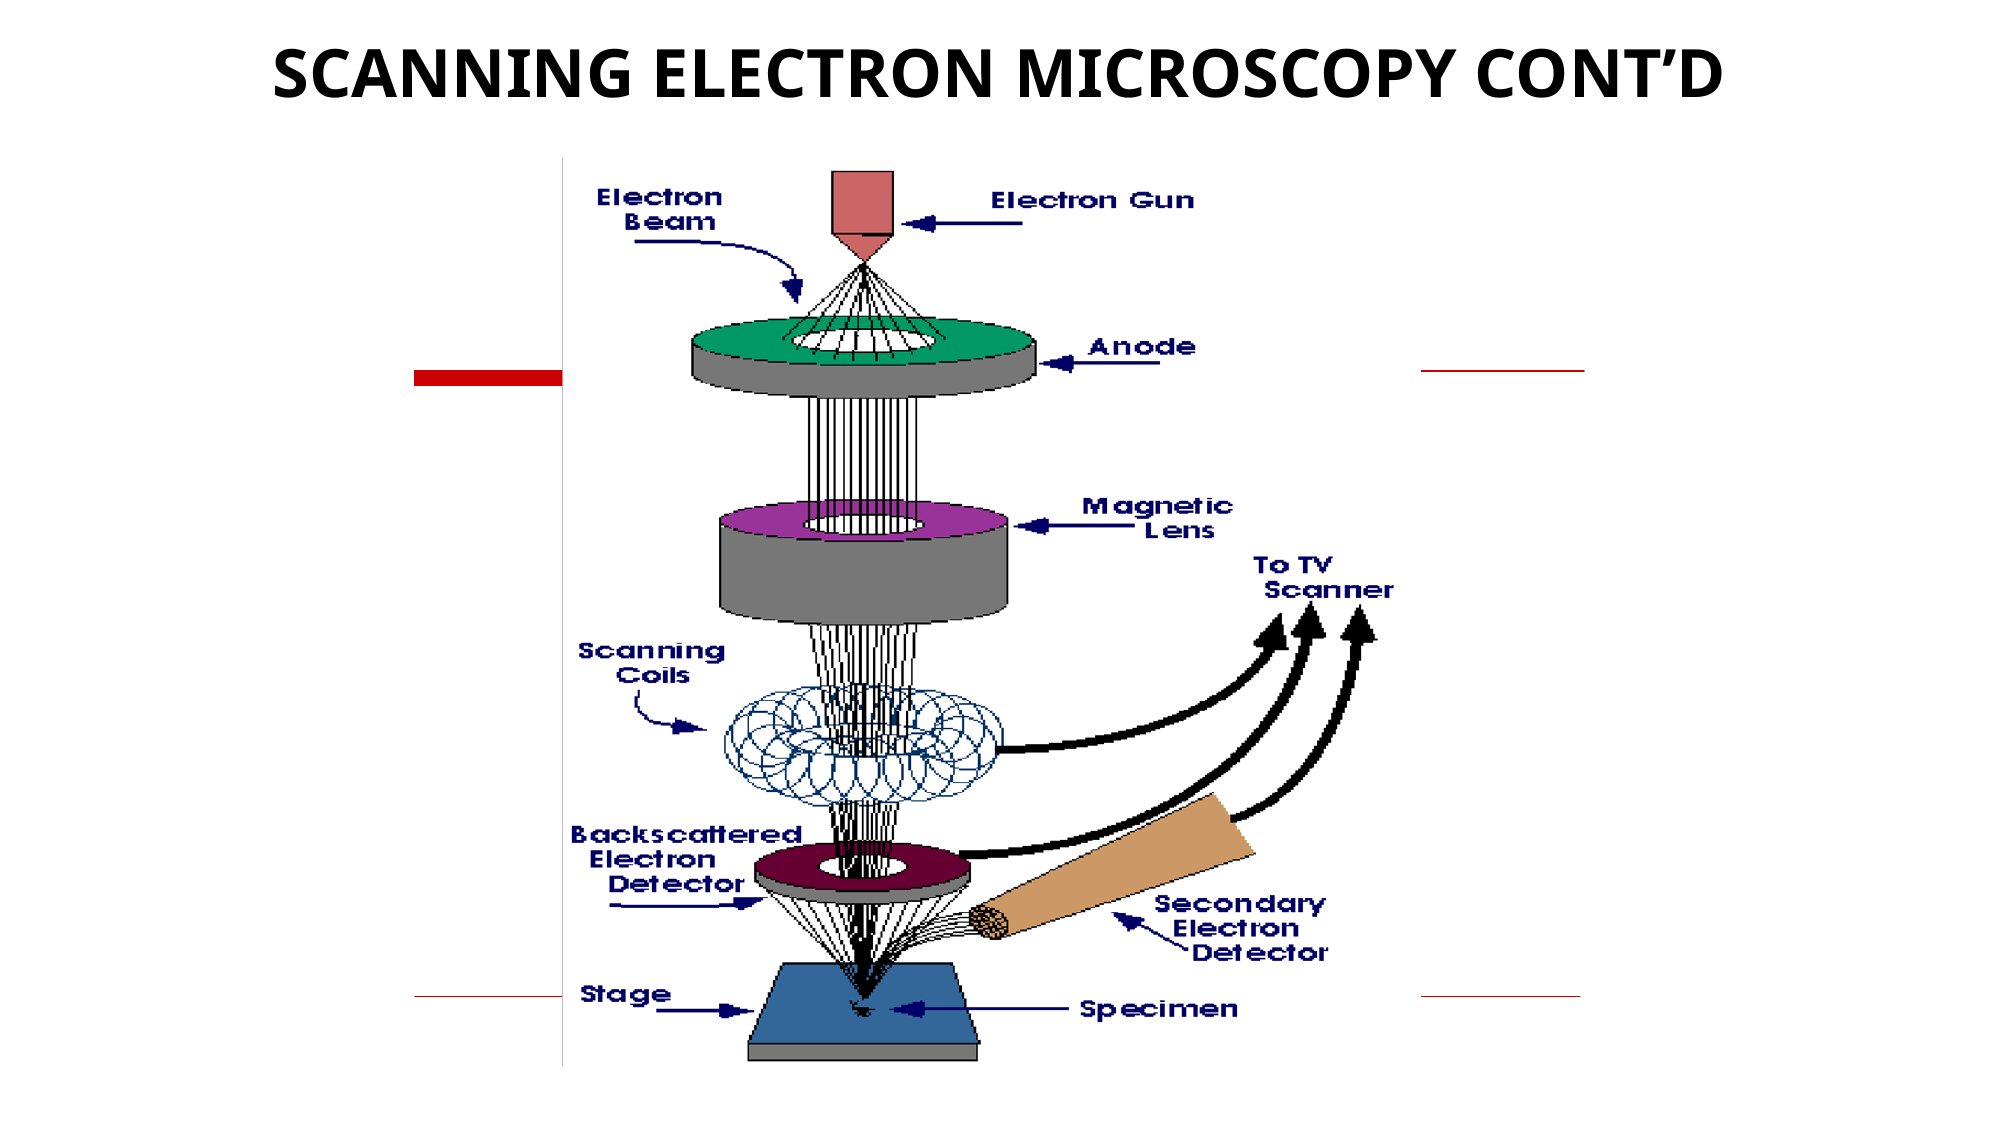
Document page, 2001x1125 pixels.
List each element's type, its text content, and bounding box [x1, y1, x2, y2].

title SCANNING ELECTRON MICROSCOPY CONT’D [137, 17, 1863, 135]
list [414, 158, 1585, 1066]
